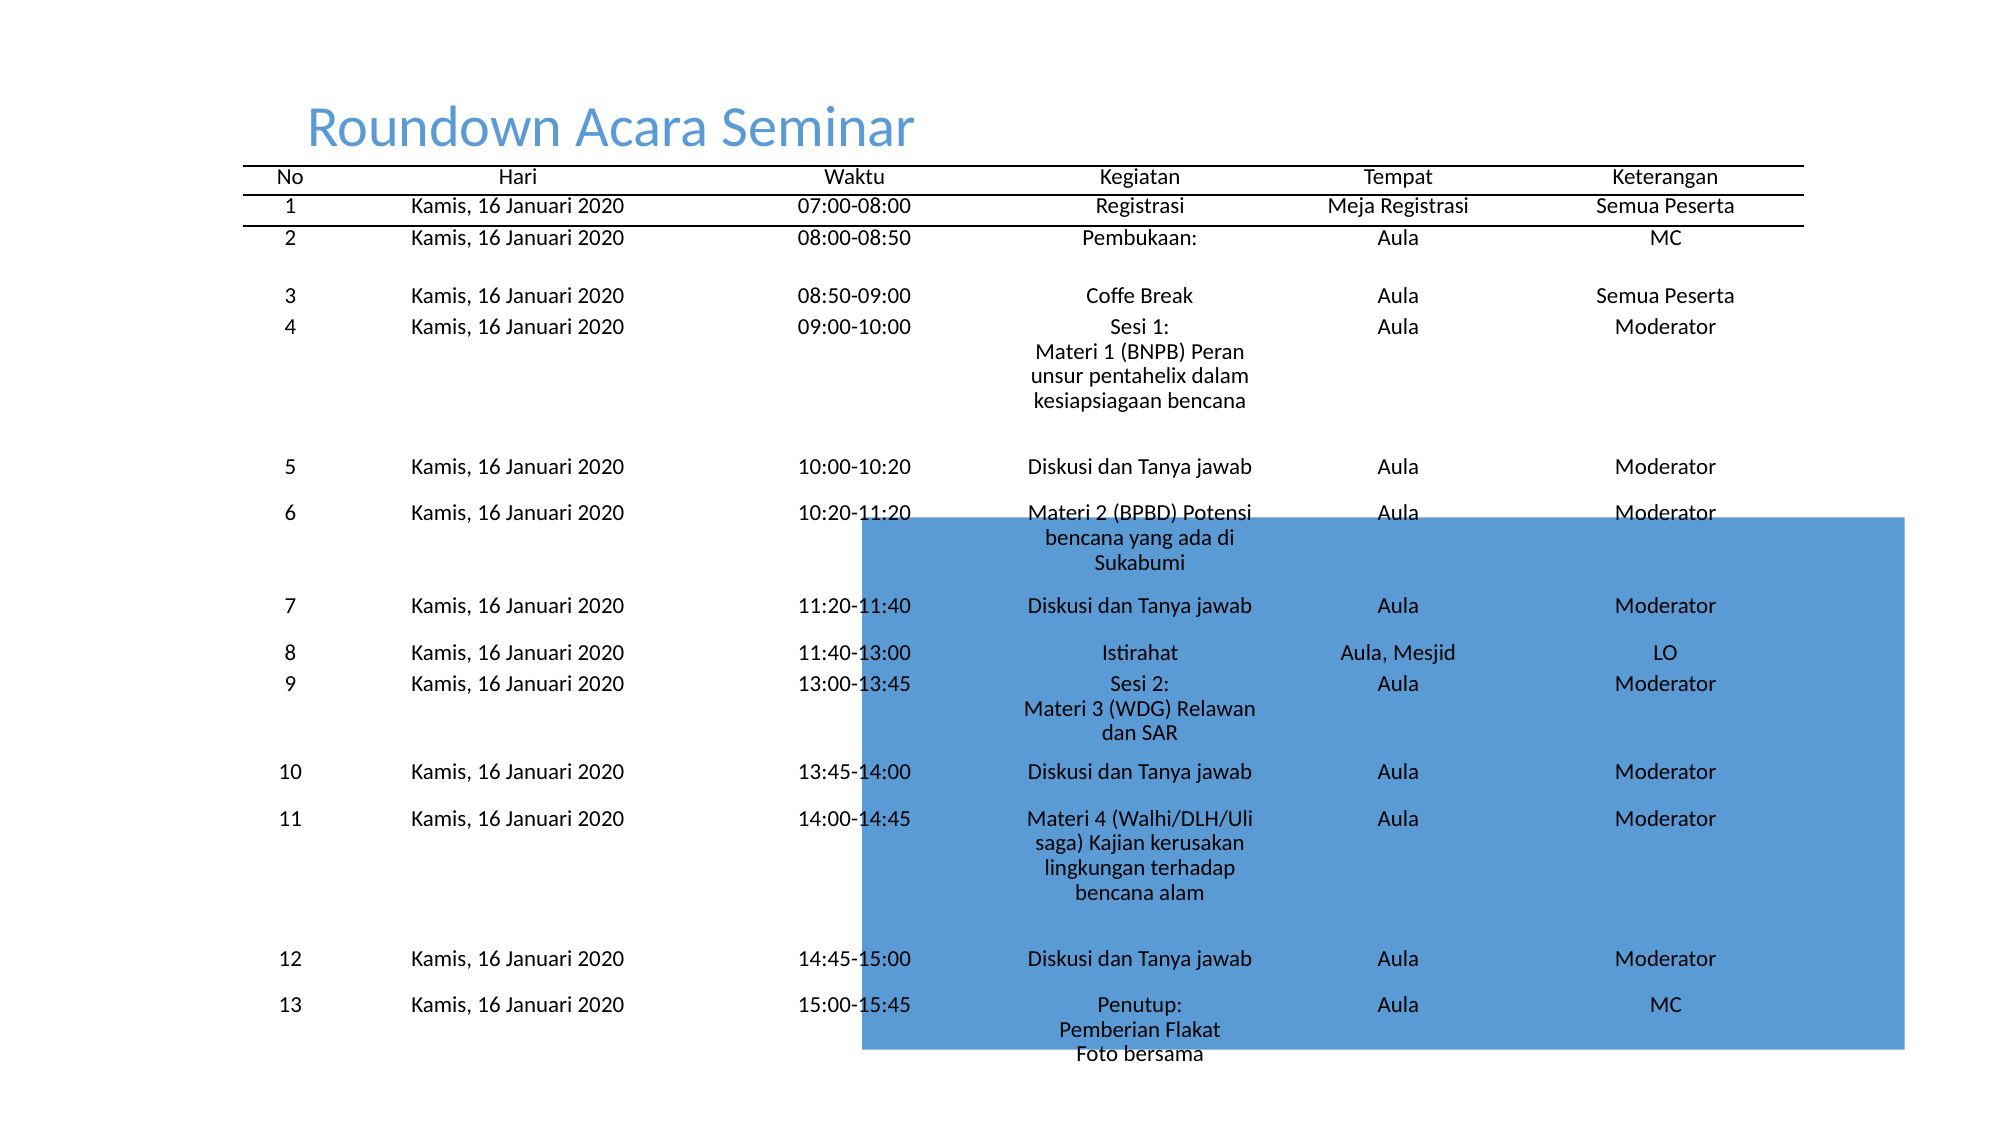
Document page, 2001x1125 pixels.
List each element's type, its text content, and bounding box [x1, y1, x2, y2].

table_cell 1 [243, 196, 338, 225]
table_cell Diskusi dan Tanya jawab [1011, 456, 1269, 502]
table_cell 11 [243, 807, 338, 947]
table_cell Kamis, 16 Januari 2020 [338, 227, 699, 285]
table_cell 10 [243, 761, 338, 807]
table_cell Registrasi [1011, 196, 1269, 225]
table_cell Moderator [1527, 502, 1804, 595]
table_cell Pembukaan: [1011, 227, 1269, 285]
table_cell Kamis, 16 Januari 2020 [338, 285, 699, 316]
table_cell Kamis, 16 Januari 2020 [338, 316, 699, 456]
table_cell 6 [243, 502, 338, 595]
table_cell Materi 4 (Walhi/DLH/Uli saga) Kajian kerusakan lingkungan terhadap bencana alam [1011, 807, 1269, 947]
table_cell Moderator [1527, 807, 1804, 947]
table_cell 11:40-13:00 [699, 642, 1011, 673]
table_cell 7 [243, 595, 338, 642]
table_cell Diskusi dan Tanya jawab [1011, 761, 1269, 807]
table_cell Aula [1269, 456, 1527, 502]
table_cell Coffe Break [1011, 285, 1269, 316]
table_header No [243, 167, 338, 194]
table_cell Aula [1269, 316, 1527, 456]
table_cell 09:00-10:00 [699, 316, 1011, 456]
table_cell Aula [1269, 227, 1527, 285]
table_cell Diskusi dan Tanya jawab [1011, 595, 1269, 642]
table_cell Sesi 2: Materi 3 (WDG) Relawan dan SAR [1011, 673, 1269, 761]
table_cell 2 [243, 227, 338, 285]
table_cell 13:45-14:00 [699, 761, 1011, 807]
table_cell Moderator [1527, 316, 1804, 456]
table_cell 8 [243, 642, 338, 673]
table_cell Aula [1269, 807, 1527, 947]
table_cell Diskusi dan Tanya jawab [1011, 947, 1269, 994]
table_cell Kamis, 16 Januari 2020 [338, 456, 699, 502]
table_cell 3 [243, 285, 338, 316]
table_cell 11:20-11:40 [699, 595, 1011, 642]
table_cell 9 [243, 673, 338, 761]
table_cell Materi 2 (BPBD) Potensi bencana yang ada di Sukabumi [1011, 502, 1269, 595]
table_cell 13 [243, 994, 338, 1082]
table_cell 07:00-08:00 [699, 196, 1011, 225]
text_box Roundown Acara Seminar [292, 80, 1205, 165]
table_cell Moderator [1527, 456, 1804, 502]
table_cell Moderator [1527, 595, 1804, 642]
table_cell Aula [1269, 285, 1527, 316]
table_cell Aula [1269, 761, 1527, 807]
table_cell 08:50-09:00 [699, 285, 1011, 316]
table_cell Moderator [1527, 673, 1804, 761]
table_header Hari [338, 167, 699, 194]
table_cell Moderator [1527, 761, 1804, 807]
table_cell Aula [1269, 502, 1527, 595]
table_cell Kamis, 16 Januari 2020 [338, 502, 699, 595]
table_cell Semua Peserta [1527, 285, 1804, 316]
table_cell Kamis, 16 Januari 2020 [338, 947, 699, 994]
table_cell Istirahat [1011, 642, 1269, 673]
table_cell Kamis, 16 Januari 2020 [338, 761, 699, 807]
table_cell 10:00-10:20 [699, 456, 1011, 502]
table_cell Kamis, 16 Januari 2020 [338, 595, 699, 642]
table_cell 08:00-08:50 [699, 227, 1011, 285]
table_cell Kamis, 16 Januari 2020 [338, 807, 699, 947]
table_cell Penutup: Pemberian Flakat Foto bersama [1011, 994, 1269, 1082]
table_header Tempat [1269, 167, 1527, 194]
table_cell Aula, Mesjid [1269, 642, 1527, 673]
table_cell Meja Registrasi [1269, 196, 1527, 225]
table_header Keterangan [1527, 167, 1804, 194]
table_header Kegiatan [1011, 167, 1269, 194]
table_cell 13:00-13:45 [699, 673, 1011, 761]
table_cell Aula [1269, 595, 1527, 642]
table_cell Aula [1269, 673, 1527, 761]
table_cell MC [1527, 227, 1804, 285]
table_cell Semua Peserta [1527, 196, 1804, 225]
table_cell Sesi 1: Materi 1 (BNPB) Peran unsur pentahelix dalam kesiapsiagaan bencana [1011, 316, 1269, 456]
table_cell 5 [243, 456, 338, 502]
table_cell MC [1527, 994, 1804, 1082]
table_cell Kamis, 16 Januari 2020 [338, 642, 699, 673]
table_cell 12 [243, 947, 338, 994]
table_cell Aula [1269, 994, 1527, 1082]
table_cell Moderator [1527, 947, 1804, 994]
table_cell 10:20-11:20 [699, 502, 1011, 595]
table_cell 15:00-15:45 [699, 994, 1011, 1082]
table_cell 14:45-15:00 [699, 947, 1011, 994]
table_cell Kamis, 16 Januari 2020 [338, 673, 699, 761]
table_cell Aula [1269, 947, 1527, 994]
table_cell LO [1527, 642, 1804, 673]
table_cell Kamis, 16 Januari 2020 [338, 994, 699, 1082]
table_header Waktu [699, 167, 1011, 194]
table_cell 14:00-14:45 [699, 807, 1011, 947]
table_cell Kamis, 16 Januari 2020 [338, 196, 699, 225]
table_cell 4 [243, 316, 338, 456]
